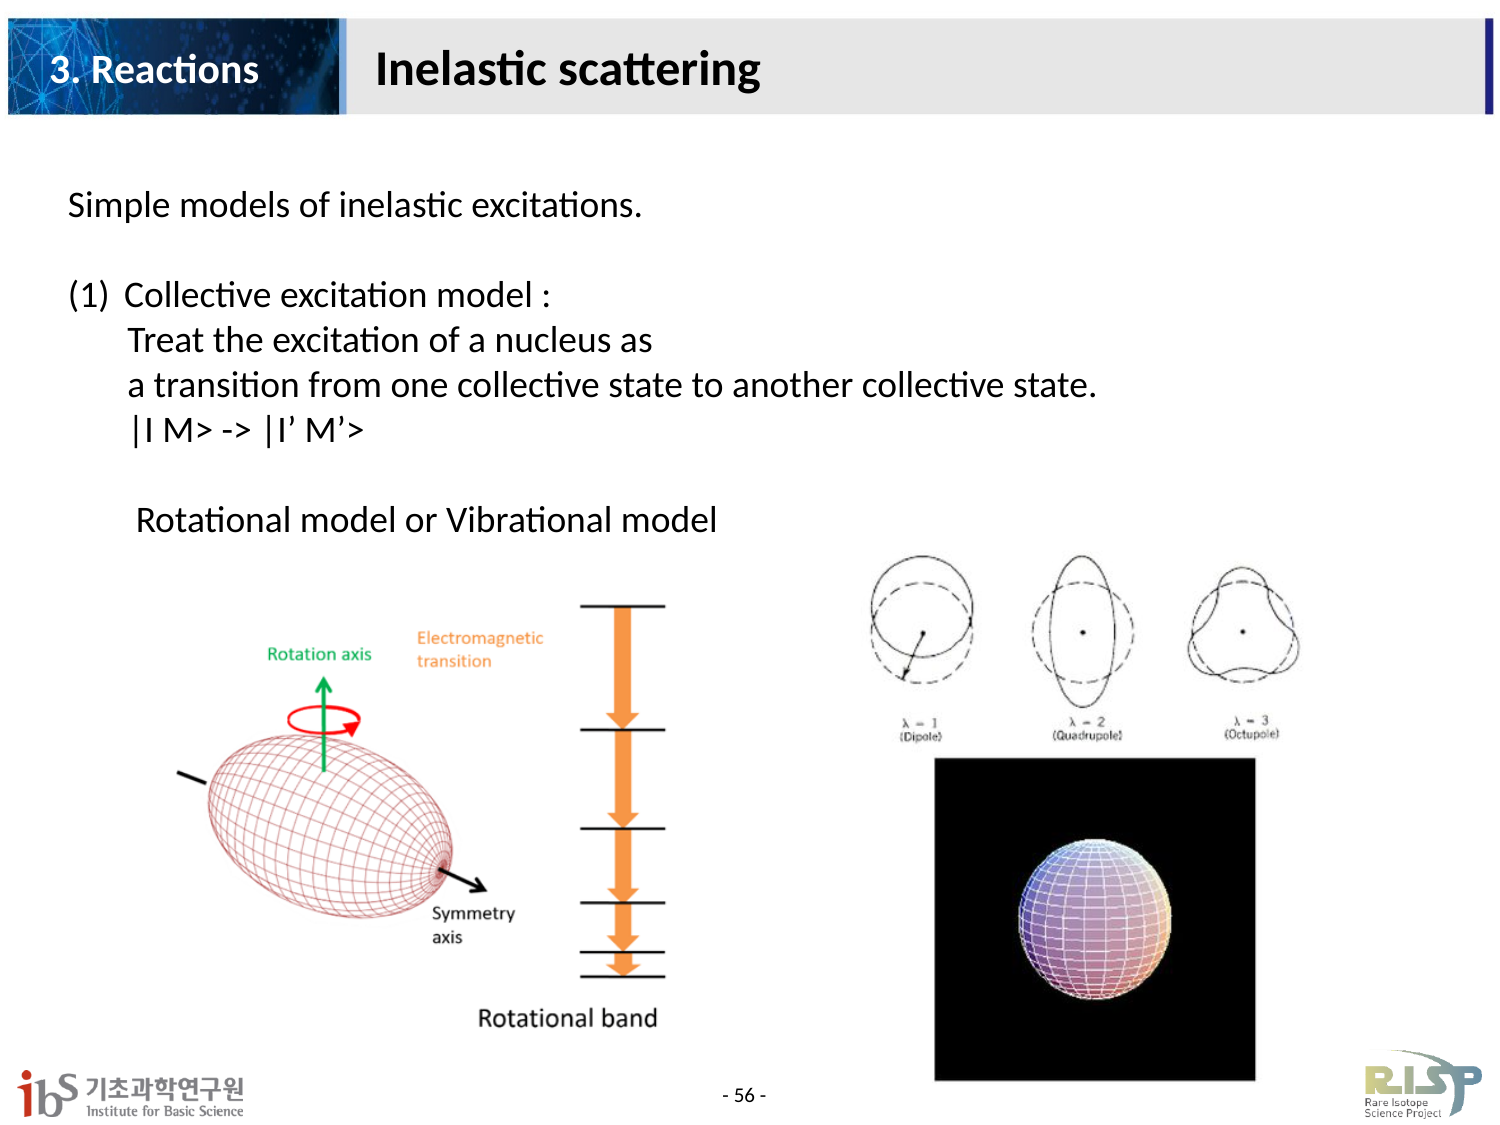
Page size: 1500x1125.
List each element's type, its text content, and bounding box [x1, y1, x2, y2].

picture [123, 576, 715, 1044]
picture [2, 10, 1500, 130]
picture [856, 530, 1333, 1090]
text_box Simple models of inelastic excitations. Collective excitation model : Treat the excitation of a nucleus as a transition from one collective state to another collective state. |I M> -> |I’ M’> Rotational model or Vibrational model [53, 172, 1436, 548]
picture [17, 1070, 243, 1117]
picture [1364, 1049, 1482, 1119]
